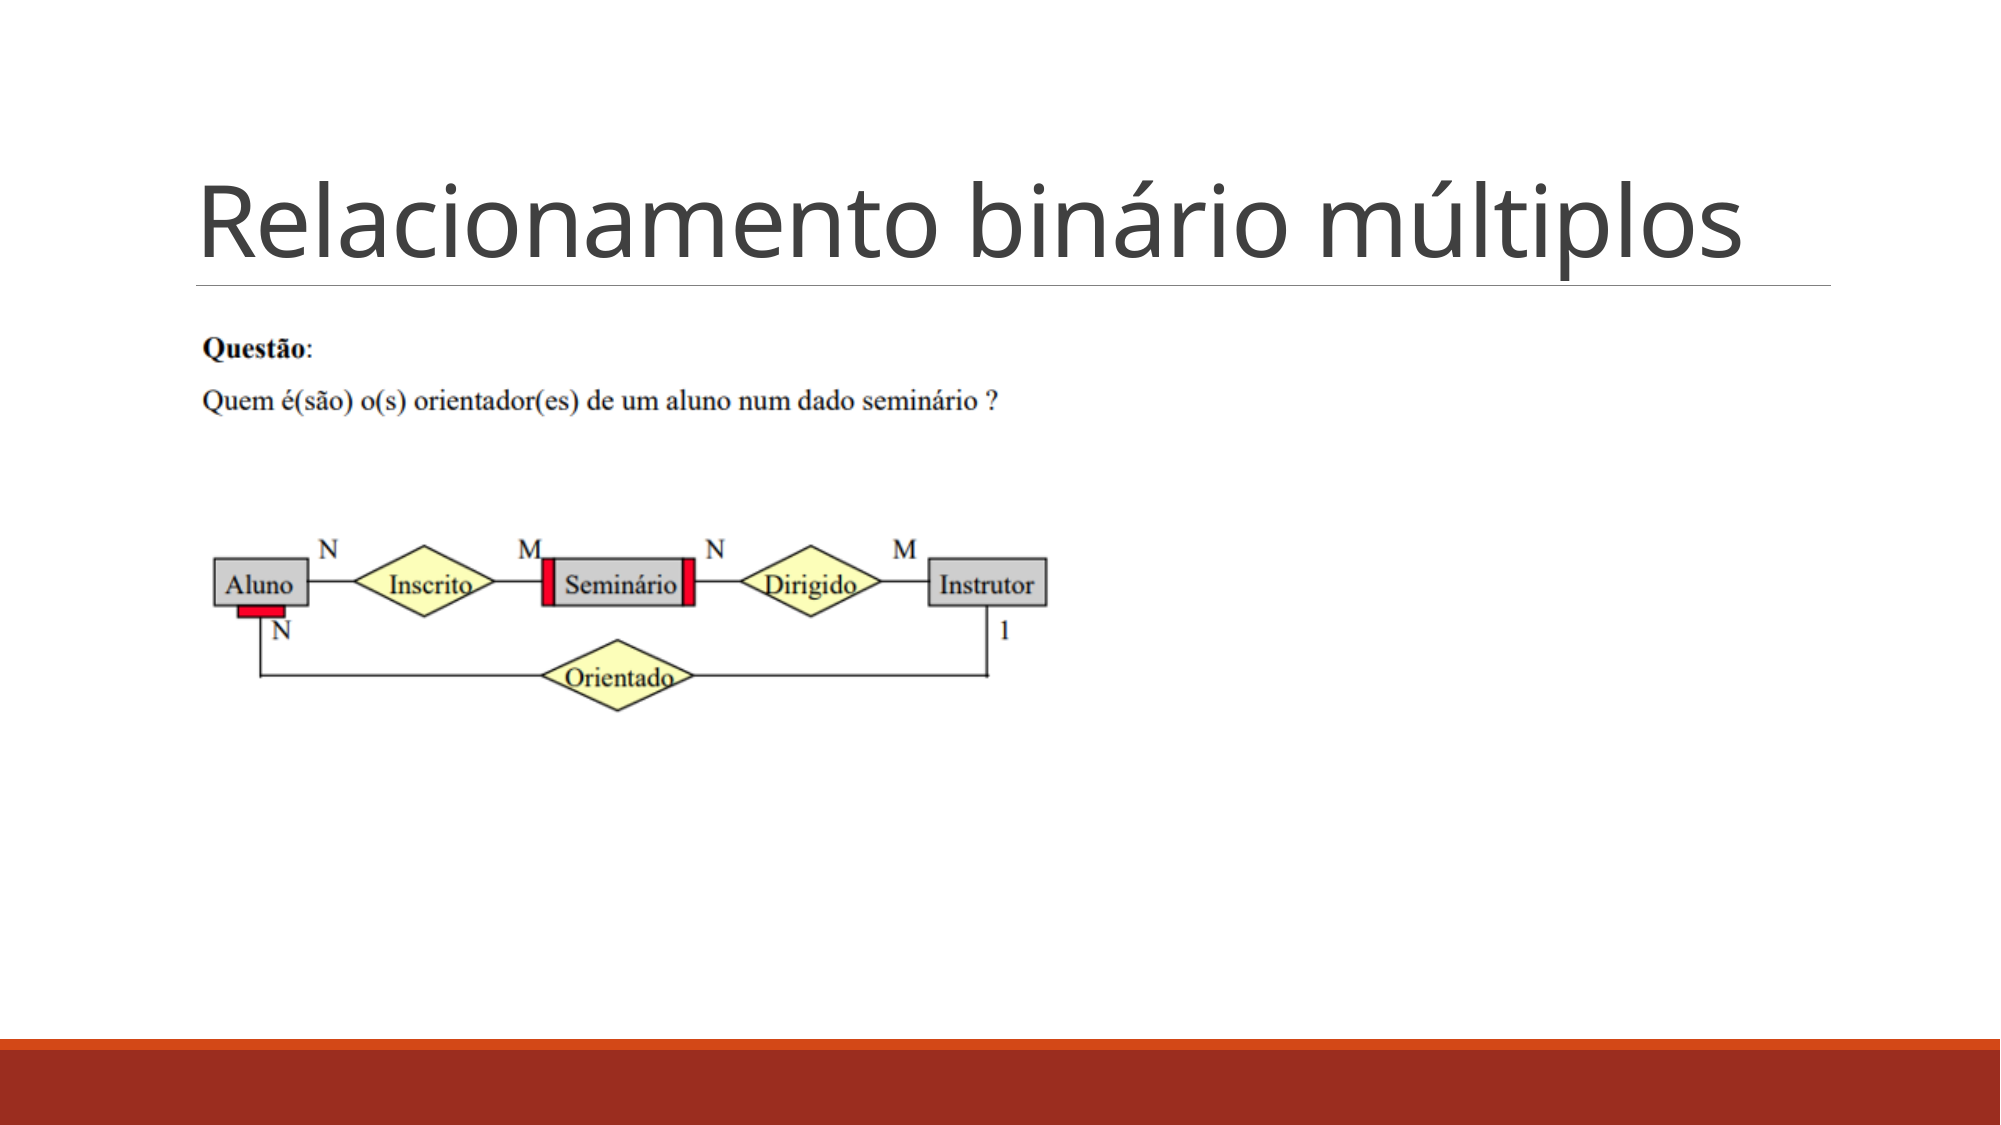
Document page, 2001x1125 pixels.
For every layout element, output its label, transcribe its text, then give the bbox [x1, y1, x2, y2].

title Relacionamento binário múltiplos [180, 47, 1830, 285]
picture [179, 490, 1084, 746]
picture [196, 331, 1021, 434]
